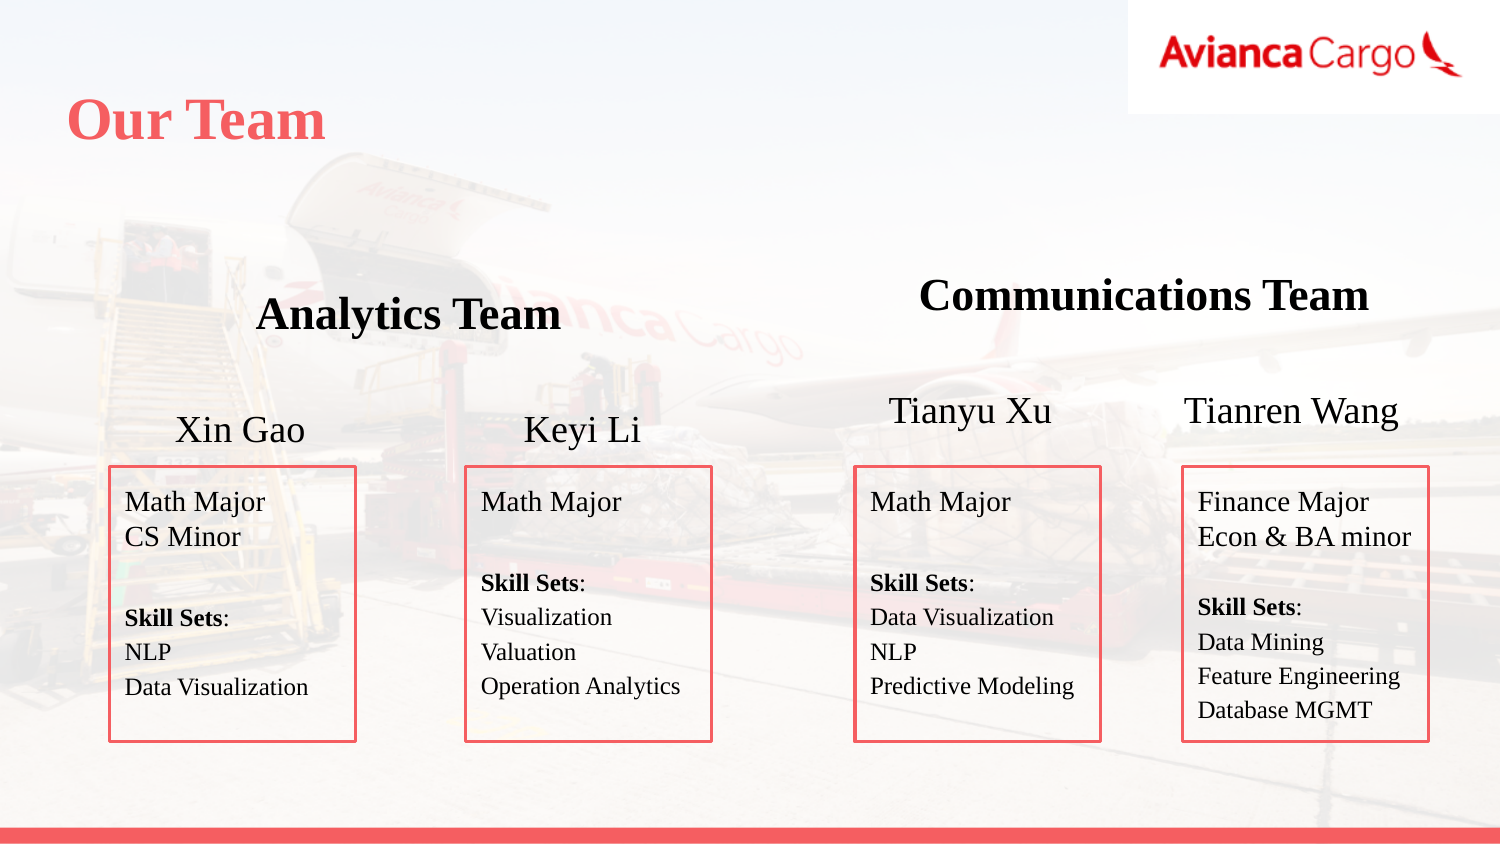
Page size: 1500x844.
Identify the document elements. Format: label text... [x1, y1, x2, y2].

text_box Math Major Skill Sets: Data Visualization NLP Predictive Modeling [855, 466, 1101, 742]
text_box Finance Major Econ & BA minor Skill Sets: Data Mining Feature Engineering Database MGMT [1182, 466, 1429, 742]
title Our Team [51, 64, 1449, 167]
text_box Math Major Skill Sets: Visualization Valuation Operation Analytics [465, 466, 712, 742]
picture [0, 0, 1500, 827]
text_box Math Major CS Minor Skill Sets: NLP Data Visualization [109, 466, 356, 742]
text_box Communications Team Tianyu Xu Tianren Wang [834, 159, 1454, 488]
text_box Analytics Team Xin Gao Keyi Li [43, 217, 774, 504]
